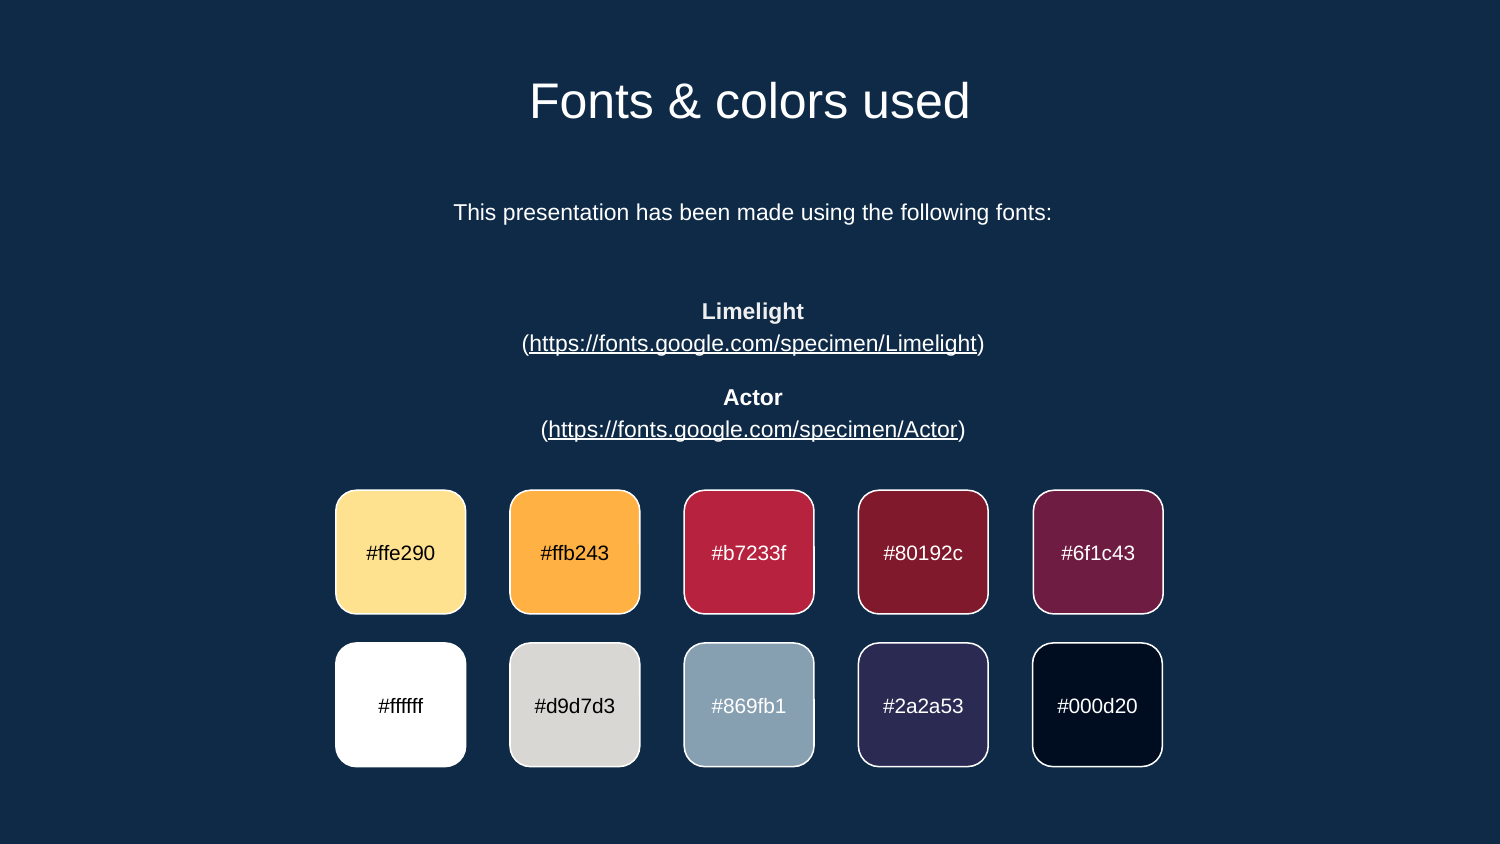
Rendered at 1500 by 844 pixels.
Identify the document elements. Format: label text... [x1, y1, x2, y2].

text_box Limelight (https://fonts.google.com/specimen/Limelight) Actor (https://fonts.google.com/specimen/Actor) [175, 264, 1332, 470]
title Fonts & colors used [171, 53, 1328, 133]
text_box This presentation has been made using the following fonts: [175, 178, 1332, 251]
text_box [335, 489, 1164, 767]
